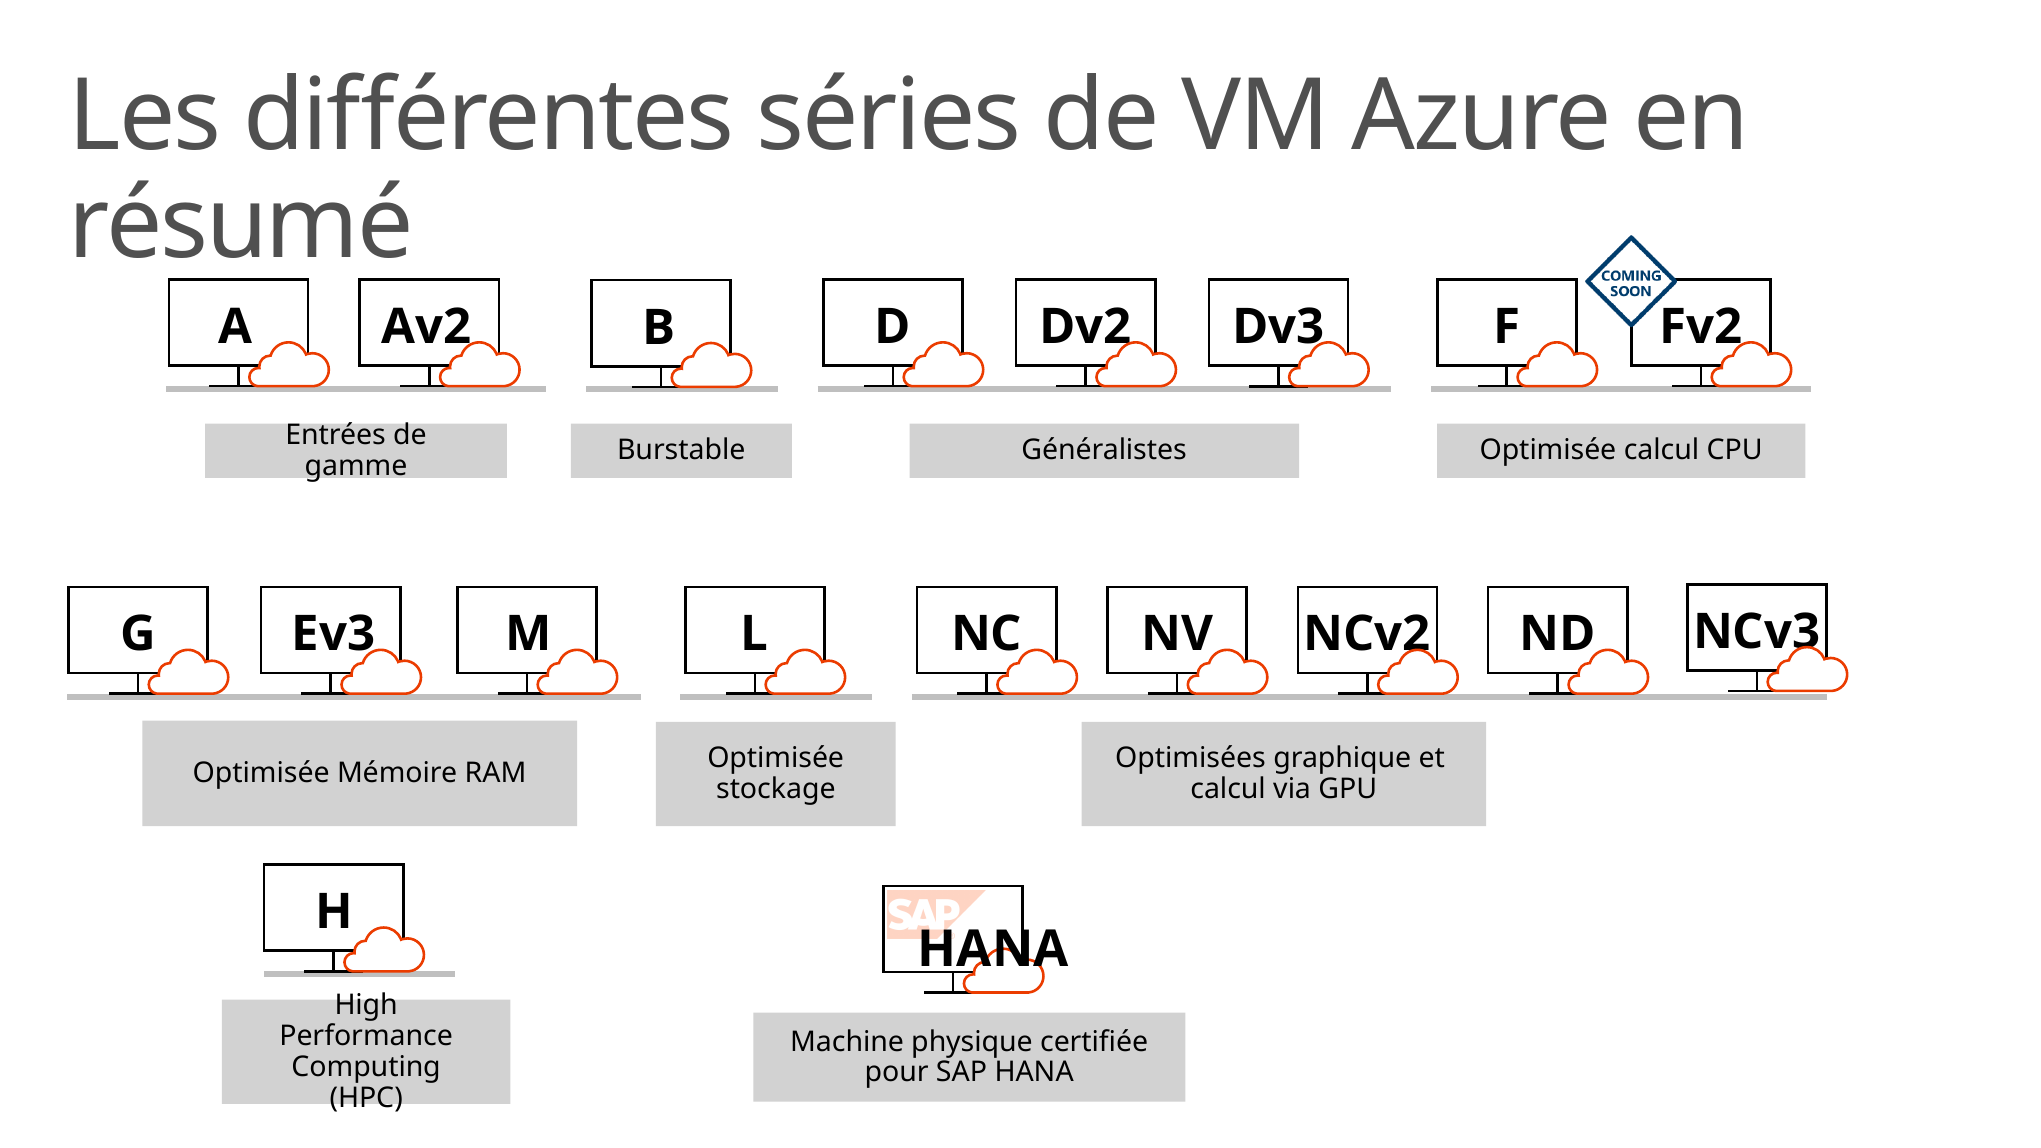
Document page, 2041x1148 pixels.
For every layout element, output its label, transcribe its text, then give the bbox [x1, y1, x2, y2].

title Les différentes séries de VM Azure en résumé [45, 48, 1996, 199]
text_box Machine physique certifiée pour SAP HANA [753, 1012, 1186, 1102]
text_box Optimisée stockage [655, 721, 897, 827]
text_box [1436, 279, 1598, 387]
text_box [823, 279, 984, 387]
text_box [883, 885, 1079, 993]
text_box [263, 864, 456, 975]
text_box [591, 279, 752, 388]
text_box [1015, 279, 1177, 387]
picture [1585, 235, 1677, 328]
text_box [1107, 586, 1268, 694]
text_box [1208, 279, 1369, 387]
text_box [1297, 586, 1458, 694]
text_box High Performance Computing (HPC) [221, 999, 511, 1105]
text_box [359, 279, 520, 387]
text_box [1686, 584, 1848, 692]
text_box Généralistes [909, 423, 1300, 479]
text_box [168, 279, 330, 387]
text_box Optimisée calcul CPU [1436, 423, 1806, 479]
text_box Burstable [570, 423, 793, 479]
text_box Entrées de gamme [204, 423, 508, 479]
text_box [1487, 586, 1649, 694]
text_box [456, 586, 618, 694]
text_box Optimisées graphique et calcul via GPU [1081, 721, 1487, 827]
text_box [1631, 279, 1792, 387]
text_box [916, 586, 1078, 694]
text_box Optimisée Mémoire RAM [142, 720, 578, 827]
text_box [260, 586, 422, 694]
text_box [68, 586, 229, 694]
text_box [684, 586, 846, 694]
